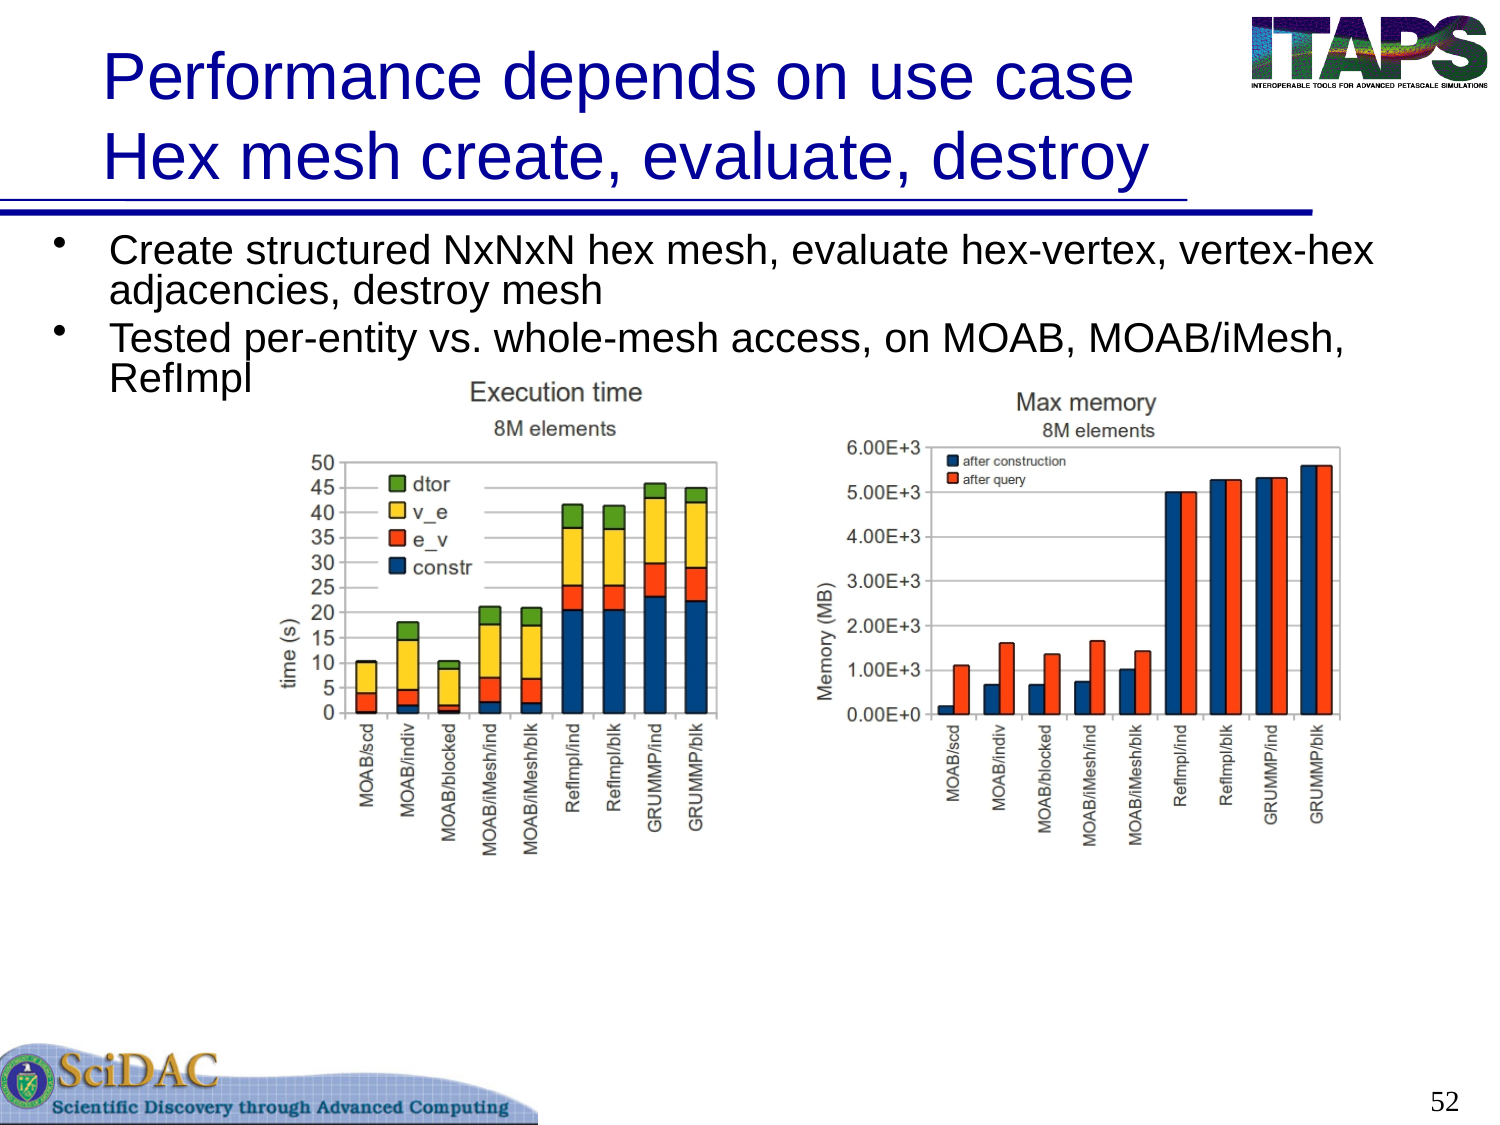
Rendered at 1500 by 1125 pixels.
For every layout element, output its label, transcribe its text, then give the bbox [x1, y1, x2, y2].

list Create structured NxNxN hex mesh, evaluate hex-vertex, vertex-hex adjacencies, destroy mesh Tested per-entity vs. whole-mesh access, on MOAB, MOAB/iMesh, RefImpl MOAB blocked creation, access particularly efficient MOAB Range data structure makes a difference during construction After query, memory increases, due to adjacency storage Less relative iMesh overhead after query [37, 224, 1451, 1088]
picture [0, 1042, 538, 1125]
picture [275, 374, 729, 863]
slide_number 52 [1162, 1074, 1476, 1125]
picture [812, 387, 1351, 852]
title Performance depends on use case Hex mesh create, evaluate, destroy [87, 37, 1238, 201]
picture [1250, 14, 1488, 88]
